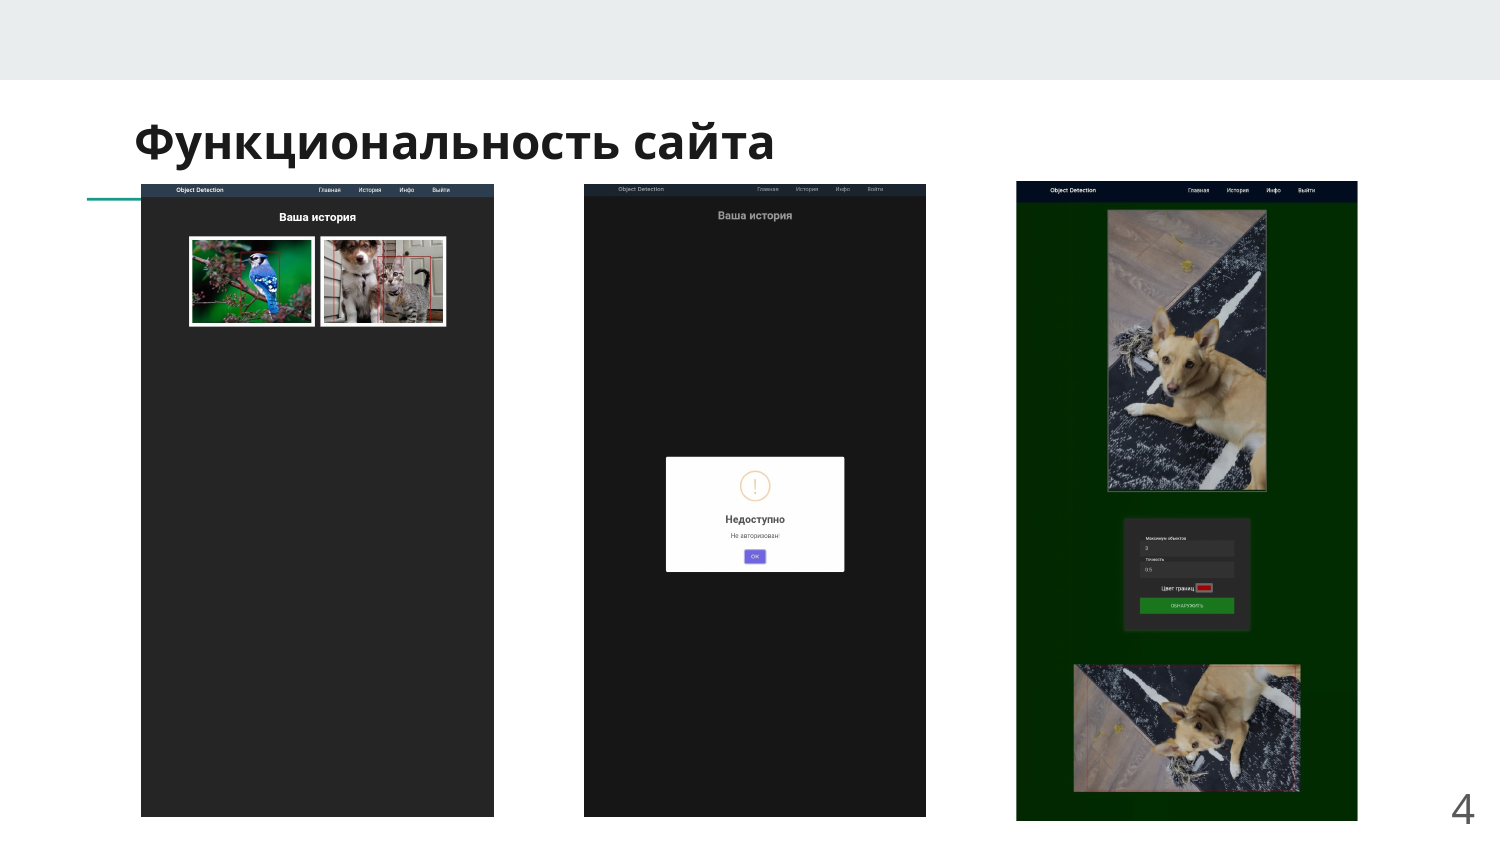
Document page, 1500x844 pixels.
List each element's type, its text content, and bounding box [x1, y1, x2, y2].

slide_number ‹#› [1400, 779, 1491, 844]
title Функциональность сайта [119, 96, 1381, 185]
picture [140, 184, 495, 817]
picture [1016, 180, 1359, 821]
picture [584, 184, 927, 817]
